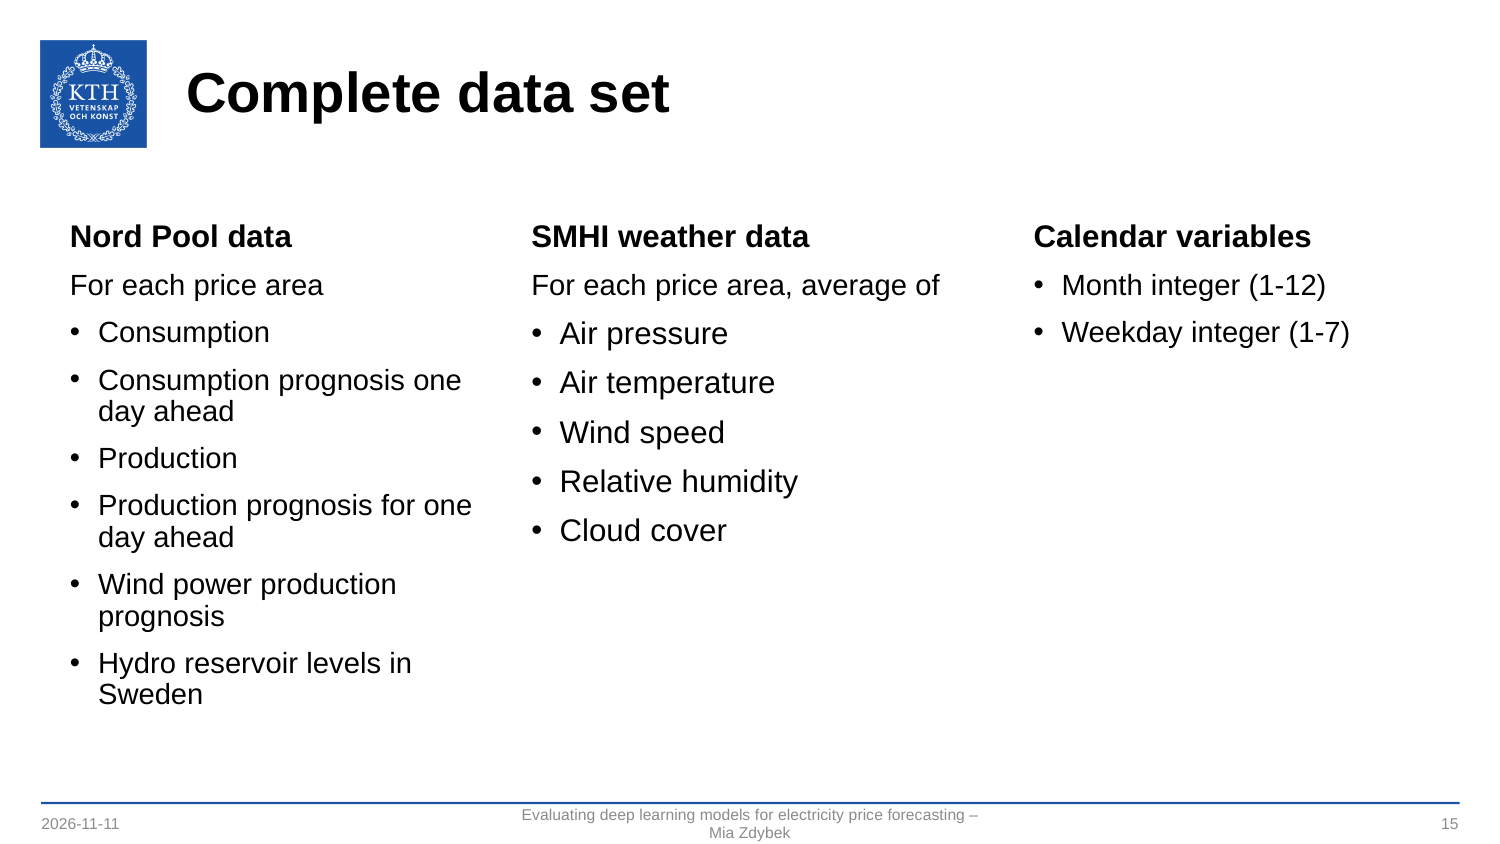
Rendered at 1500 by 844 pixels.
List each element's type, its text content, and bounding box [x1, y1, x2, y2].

title Complete data set [185, 41, 1460, 148]
footer Evaluating deep learning models for electricity price forecasting – Mia Zdybek [496, 804, 1004, 843]
slide_number 15 [1121, 804, 1459, 843]
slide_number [41, 804, 379, 843]
text_box Calendar variables Month integer (1-12) Weekday integer (1-7) [1033, 220, 1365, 399]
picture [40, 40, 147, 148]
text_box SMHI weather data For each price area, average of Air pressure Air temperature Wind speed Relative humidity Cloud cover [531, 221, 969, 688]
list Nord Pool data For each price area Consumption Consumption prognosis one day ahead Production Production prognosis for one day ahead Wind power production prognosis Hydro reservoir levels in Sweden [69, 221, 514, 724]
